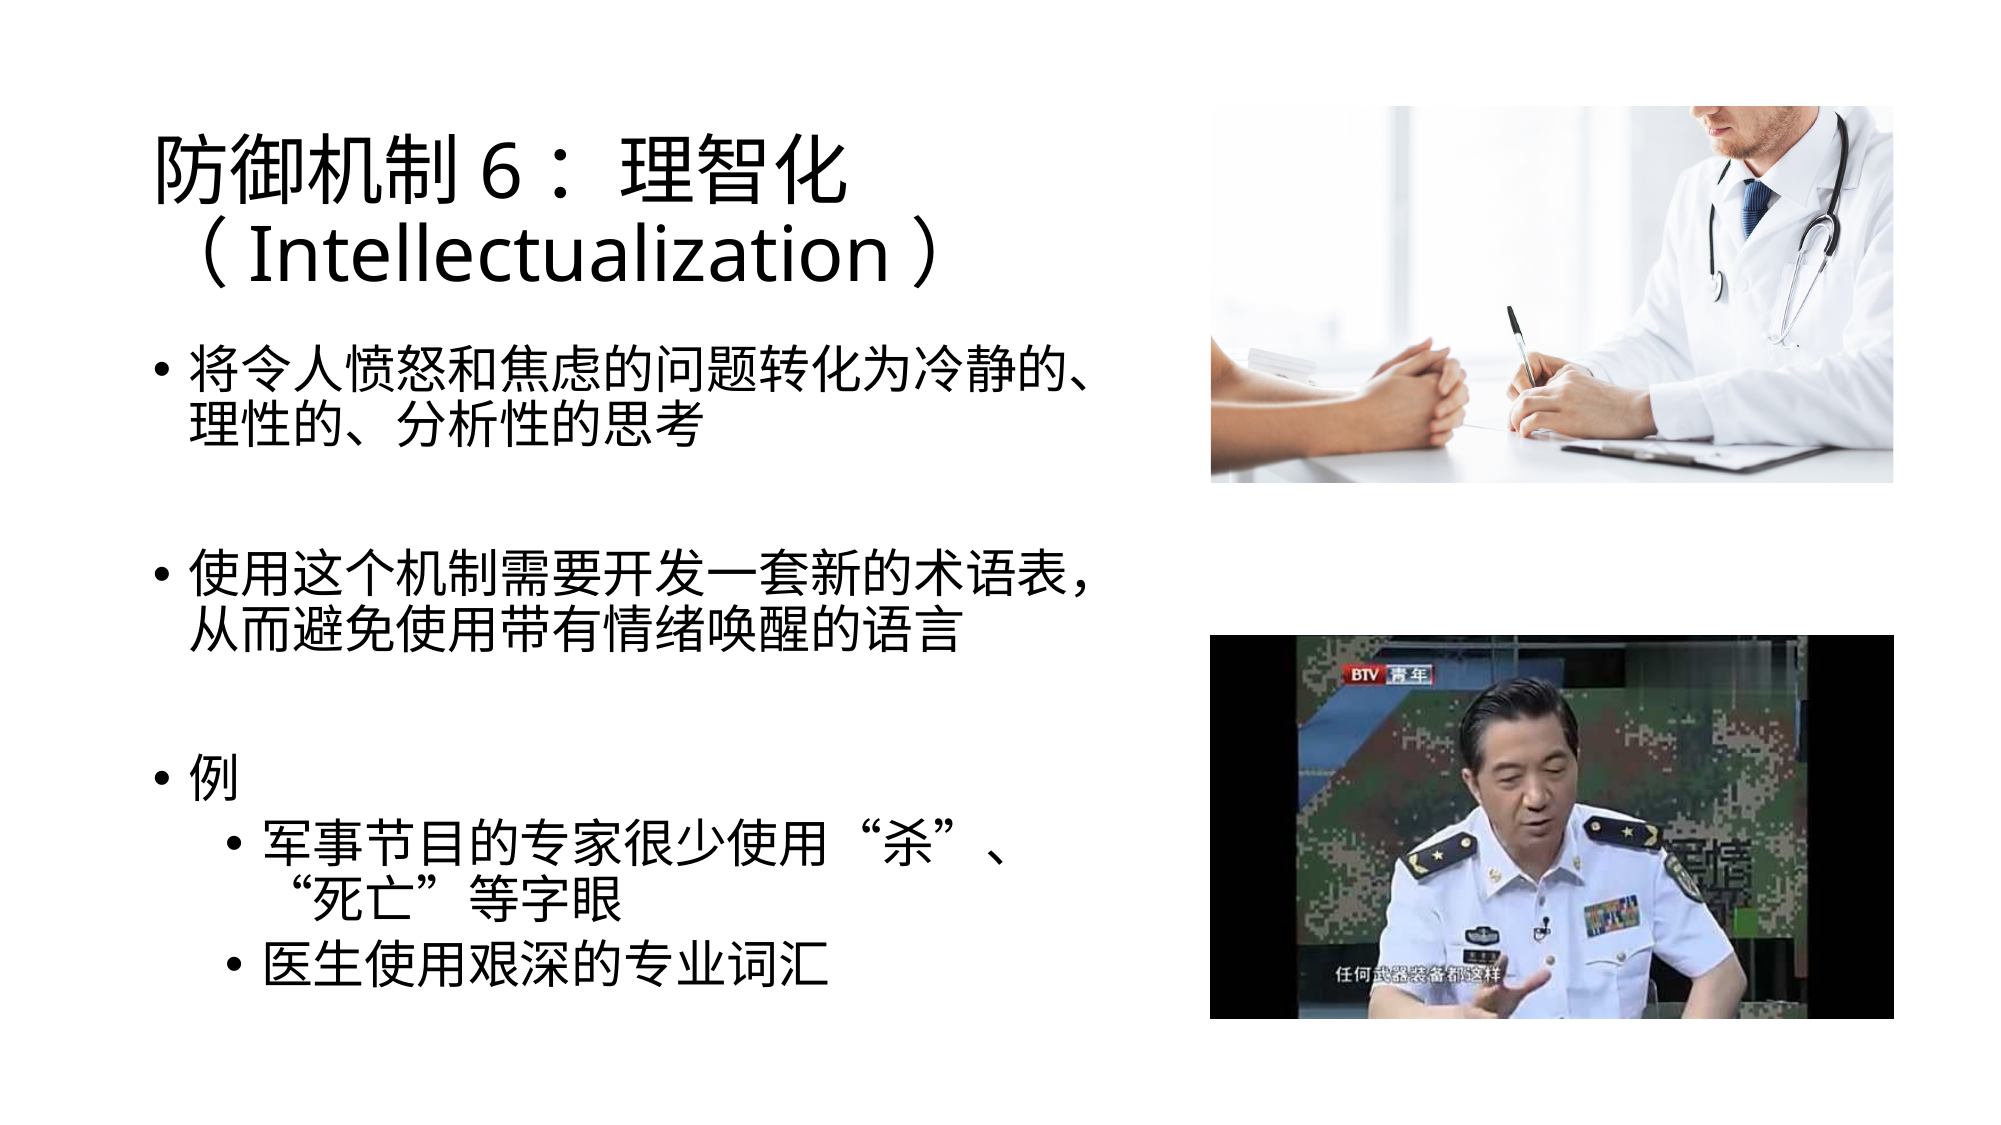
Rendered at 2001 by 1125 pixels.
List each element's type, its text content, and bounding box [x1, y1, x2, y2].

picture [1210, 635, 1894, 1020]
list 将令人愤怒和焦虑的问题转化为冷静的、理性的、分析性的思考 使用这个机制需要开发一套新的术语表，从而避免使用带有情绪唤醒的语言 例 军事节目的专家很少使用“杀”、“死亡”等字眼 医生使用艰深的专业词汇 [138, 336, 1092, 1013]
title 防御机制6：理智化（Intellectualization） [138, 116, 1092, 314]
picture [1210, 106, 1894, 483]
